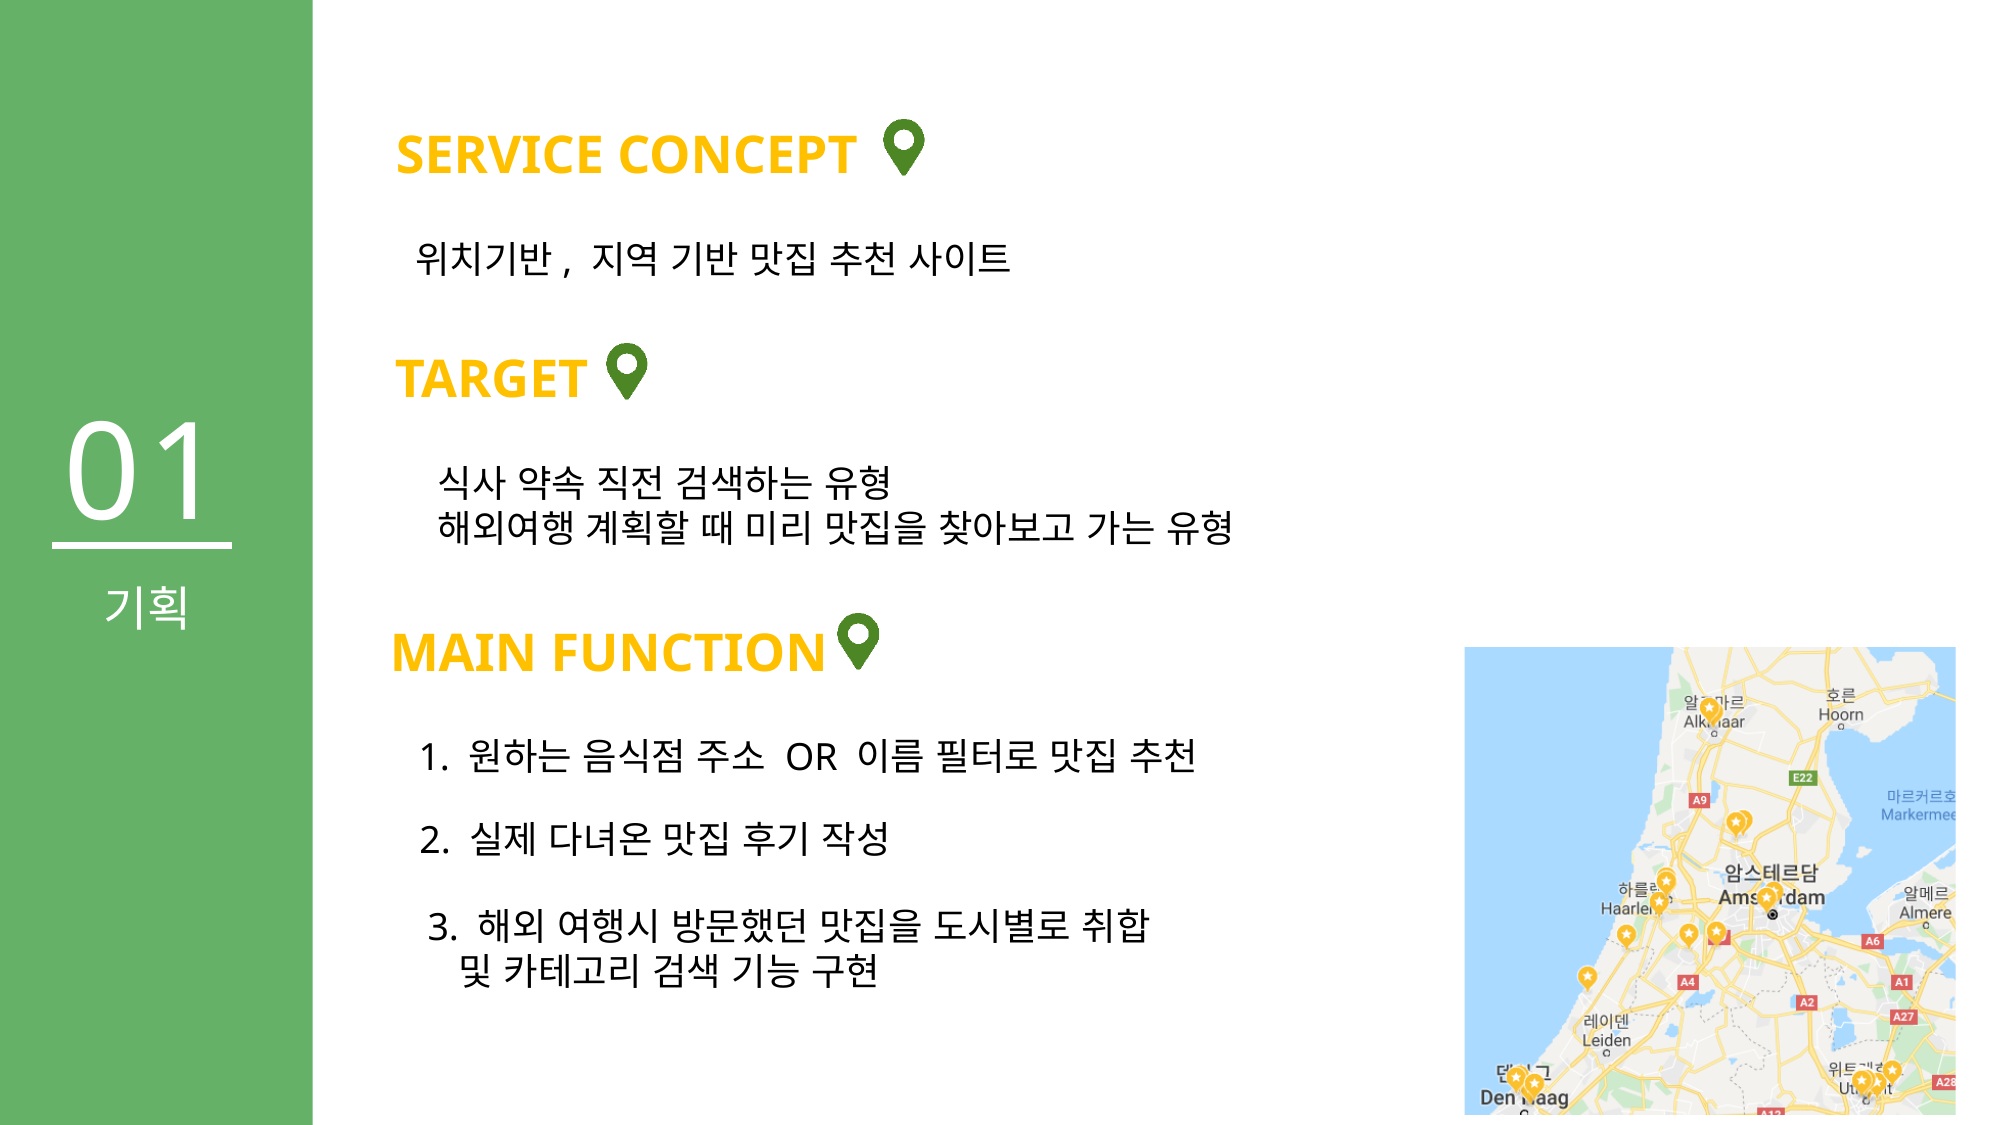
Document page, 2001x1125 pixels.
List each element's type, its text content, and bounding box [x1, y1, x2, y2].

text_box 01 [63, 384, 226, 542]
picture [882, 117, 925, 177]
text_box TARGET [380, 338, 604, 416]
text_box SERVICE CONCEPT [381, 114, 873, 192]
text_box 위치기반, 지역 기반 맛집 추천 사이트 [400, 228, 1028, 288]
picture [836, 611, 880, 670]
text_box 식사 약속 직전 검색하는 유형 해외여행 계획할 때 미리 맛집을 찾아보고 가는 유형 [423, 452, 1251, 558]
text_box 3. 해외 여행시 방문했던 맛집을 도시별로 취합 및 카테고리 검색 기능 구현 [412, 895, 1177, 1001]
picture [1464, 647, 1956, 1115]
picture [605, 341, 648, 401]
text_box 기획 [103, 579, 193, 637]
text_box MAIN FUNCTION [375, 612, 843, 690]
text_box 1. 원하는 음식점 주소 OR 이름 필터로 맛집 추천 [403, 725, 1214, 785]
text_box [0, 0, 314, 1125]
text_box 2. 실제 다녀온 맛집 후기 작성 [404, 808, 907, 868]
